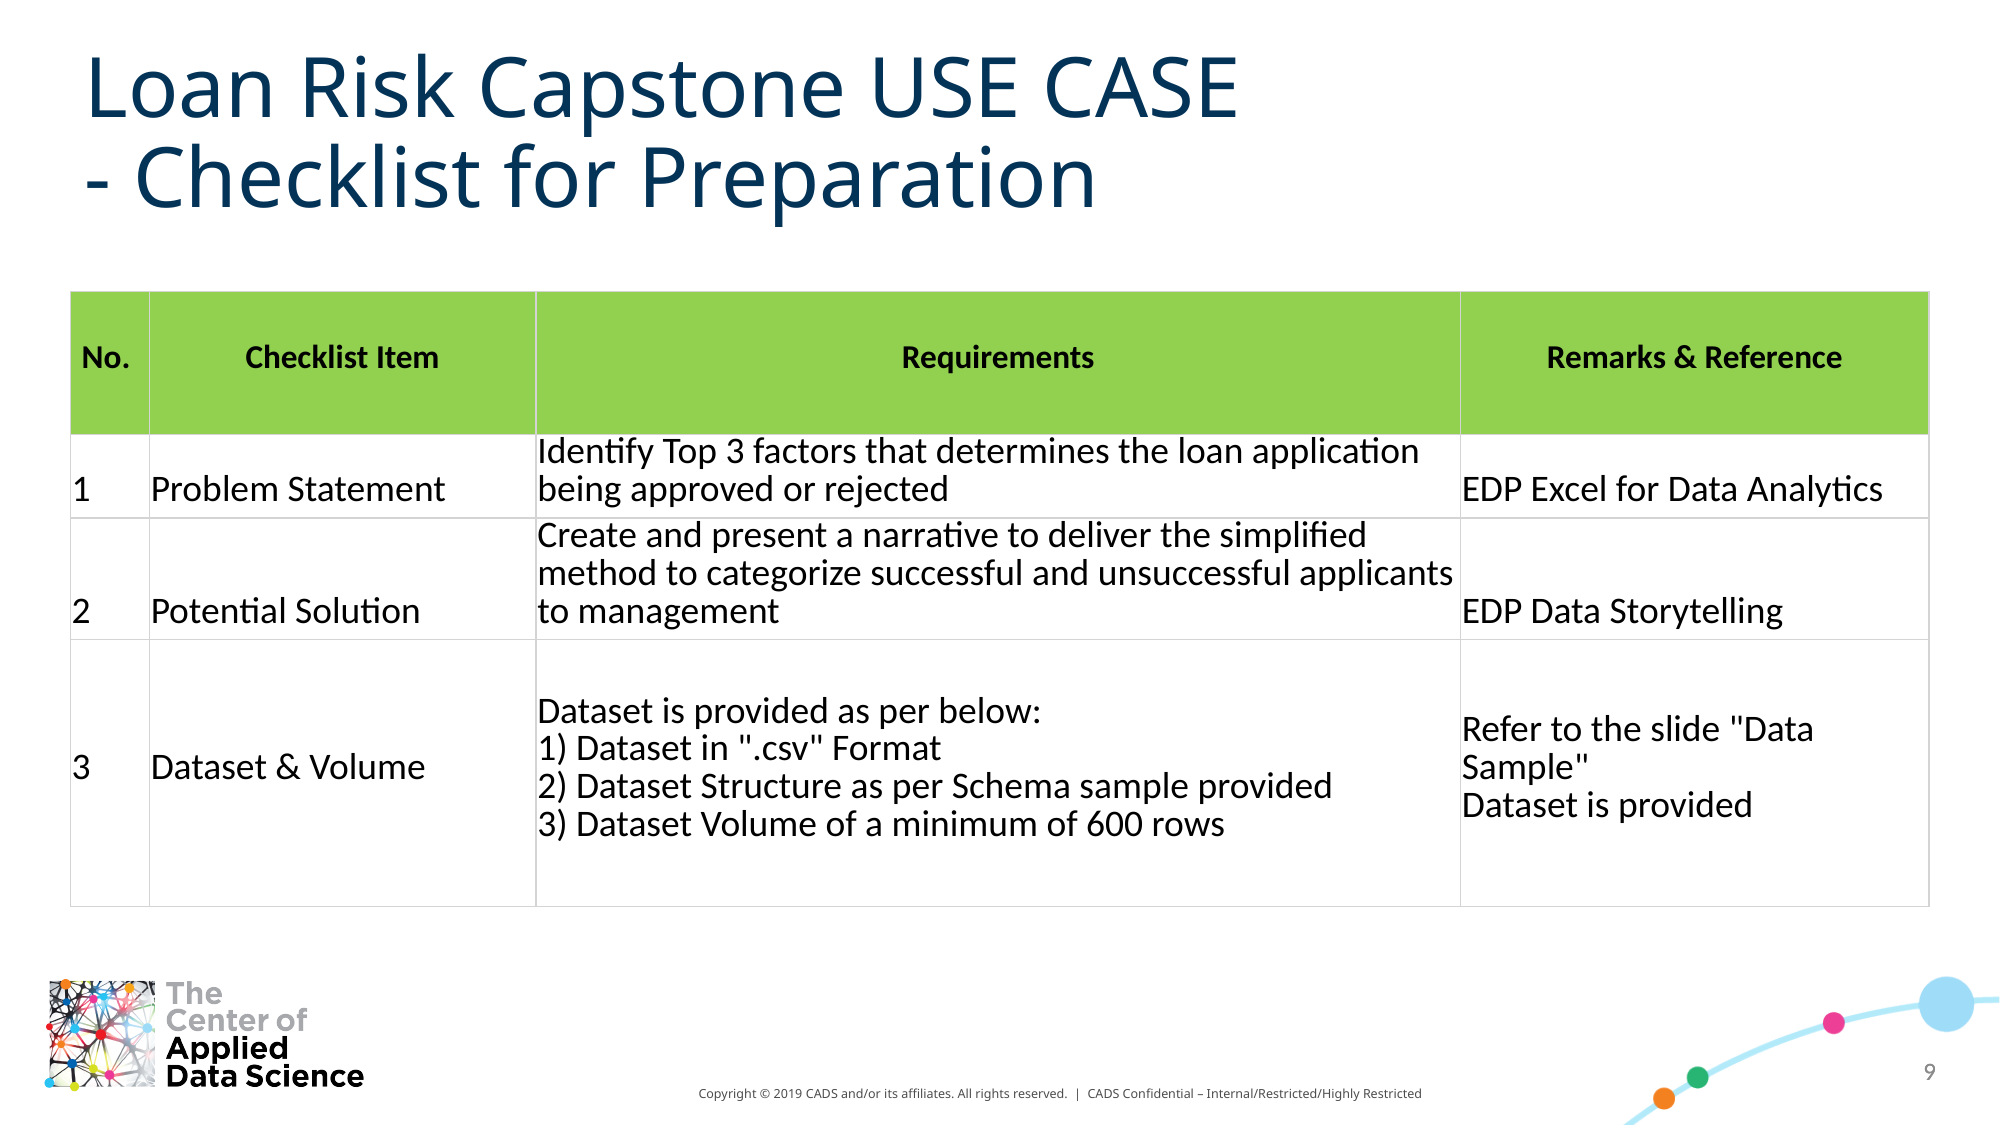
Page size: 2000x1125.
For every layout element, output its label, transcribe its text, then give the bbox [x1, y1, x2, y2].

table_cell EDP Data Storytelling [1461, 519, 1928, 639]
table_header No. [71, 292, 149, 434]
table_cell Potential Solution [150, 519, 535, 639]
text_box Loan Risk Capstone USE CASE - Checklist for Preparation [70, 38, 2000, 248]
table_cell EDP Excel for Data Analytics [1461, 435, 1928, 517]
table_header Remarks & Reference [1461, 292, 1928, 434]
table_cell 1 [71, 435, 149, 517]
picture [0, 947, 2000, 1125]
table_cell Refer to the slide "Data Sample" Dataset is provided [1461, 640, 1928, 906]
table_header Requirements [537, 292, 1460, 434]
table_cell Identify Top 3 factors that determines the loan application being approved or rejected [537, 435, 1460, 517]
table_cell Dataset is provided as per below: 1) Dataset in ".csv" Format 2) Dataset Structure as per Schema sample provided 3) Dataset Volume of a minimum of 600 rows [537, 640, 1460, 906]
table_cell Dataset & Volume [150, 640, 535, 906]
table_cell Create and present a narrative to deliver the simplified method to categorize successful and unsuccessful applicants to management [537, 519, 1460, 639]
table_header Checklist Item [150, 292, 535, 434]
table_cell Problem Statement [150, 435, 535, 517]
table_cell 2 [71, 519, 149, 639]
table_cell 3 [71, 640, 149, 906]
text_box [1122, 477, 1153, 583]
